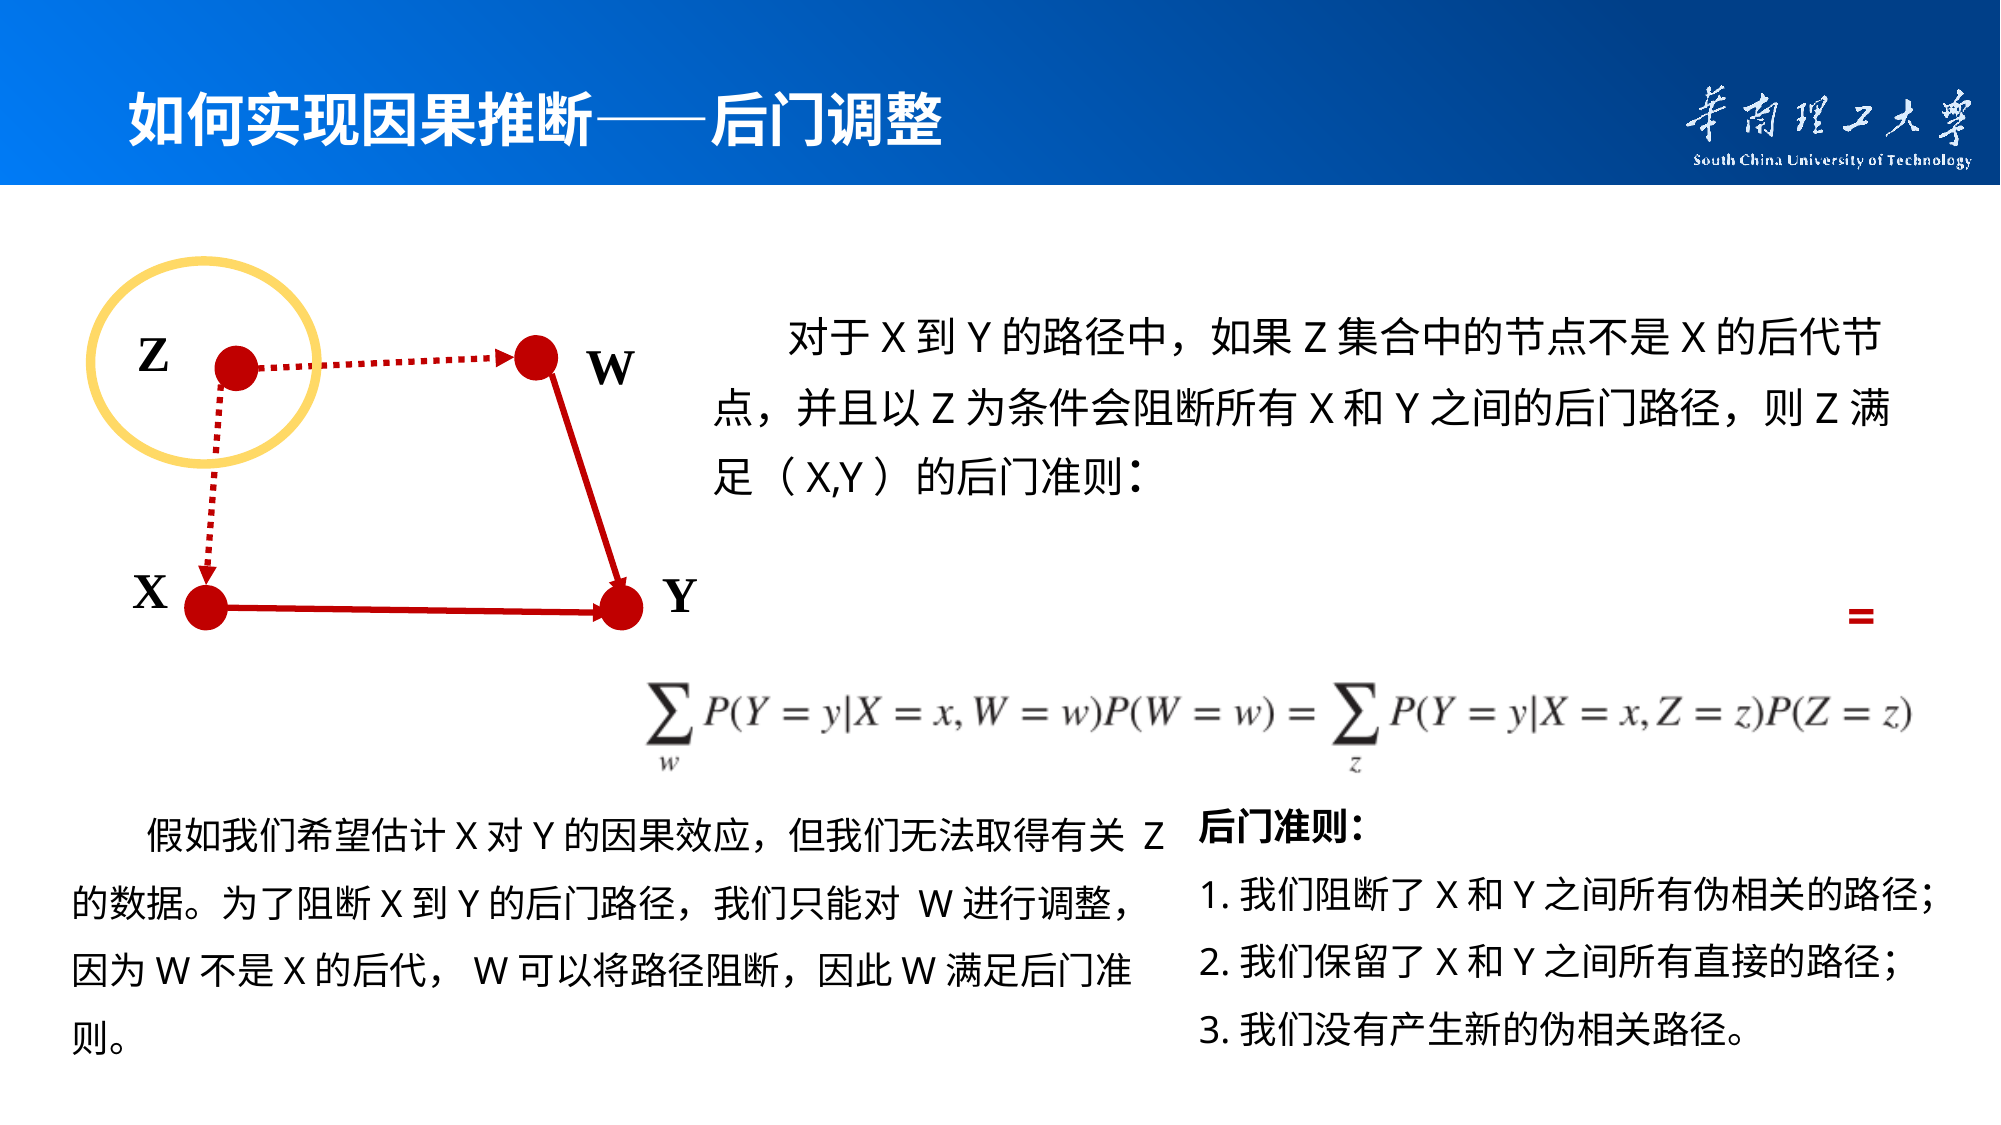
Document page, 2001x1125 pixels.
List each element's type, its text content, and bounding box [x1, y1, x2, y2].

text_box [108, 314, 722, 650]
picture [1683, 82, 1972, 170]
text_box 如何实现因果推断——后门调整 [113, 75, 1251, 161]
text_box 后门准则： 1.我们阻断了X和Y之间所有伪相关的路径； 2.我们保留了X和Y之间所有直接的路径； 3.我们没有产生新的伪相关路径。 [1184, 773, 1984, 1059]
text_box [0, 0, 2000, 185]
text_box [89, 288, 125, 419]
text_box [125, 249, 1875, 973]
picture [641, 654, 1972, 785]
